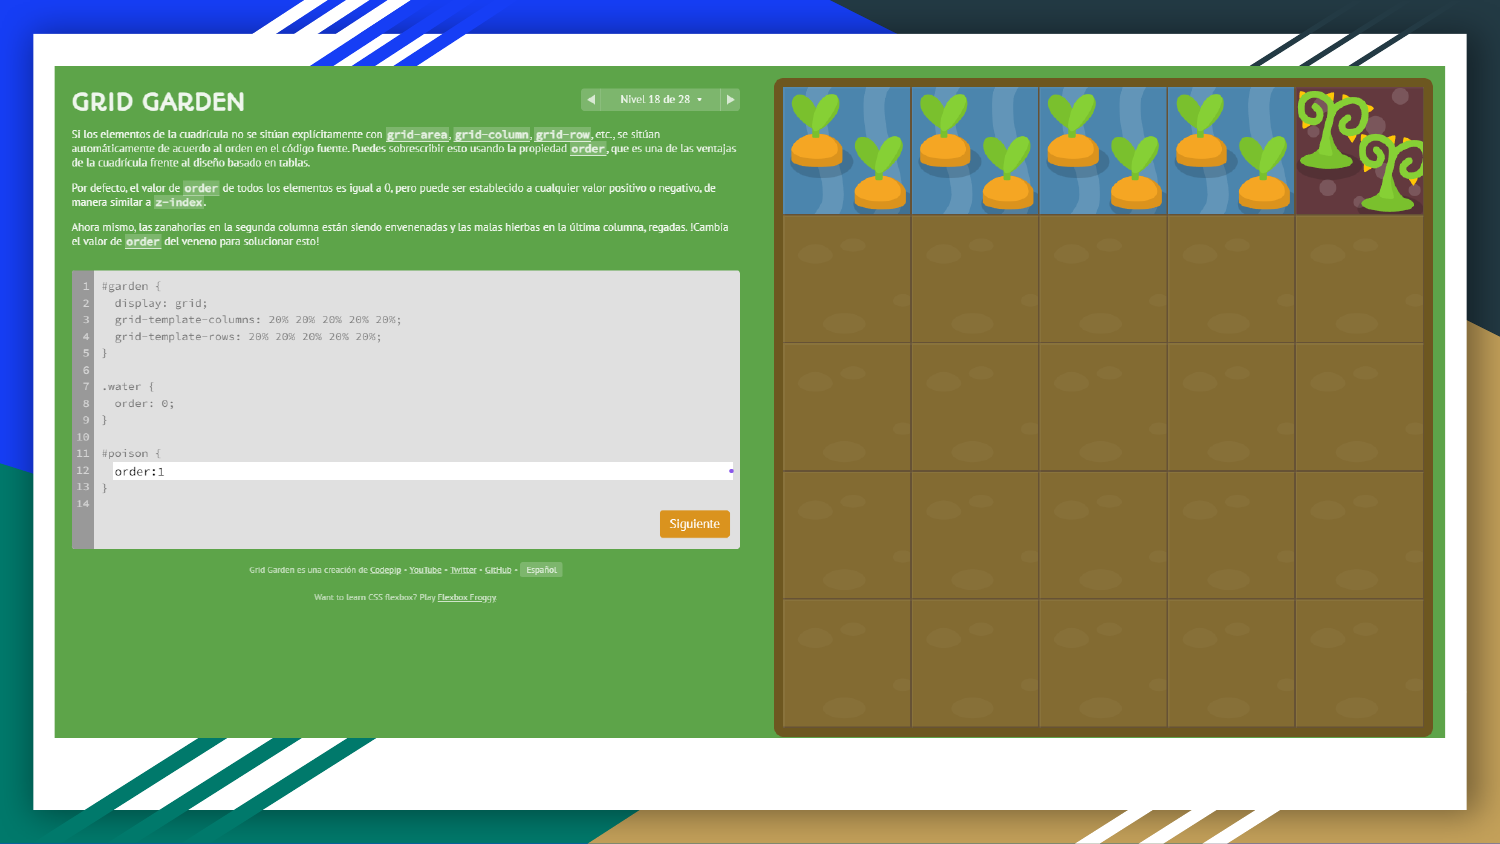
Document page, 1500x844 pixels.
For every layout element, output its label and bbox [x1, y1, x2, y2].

picture [54, 65, 1446, 739]
